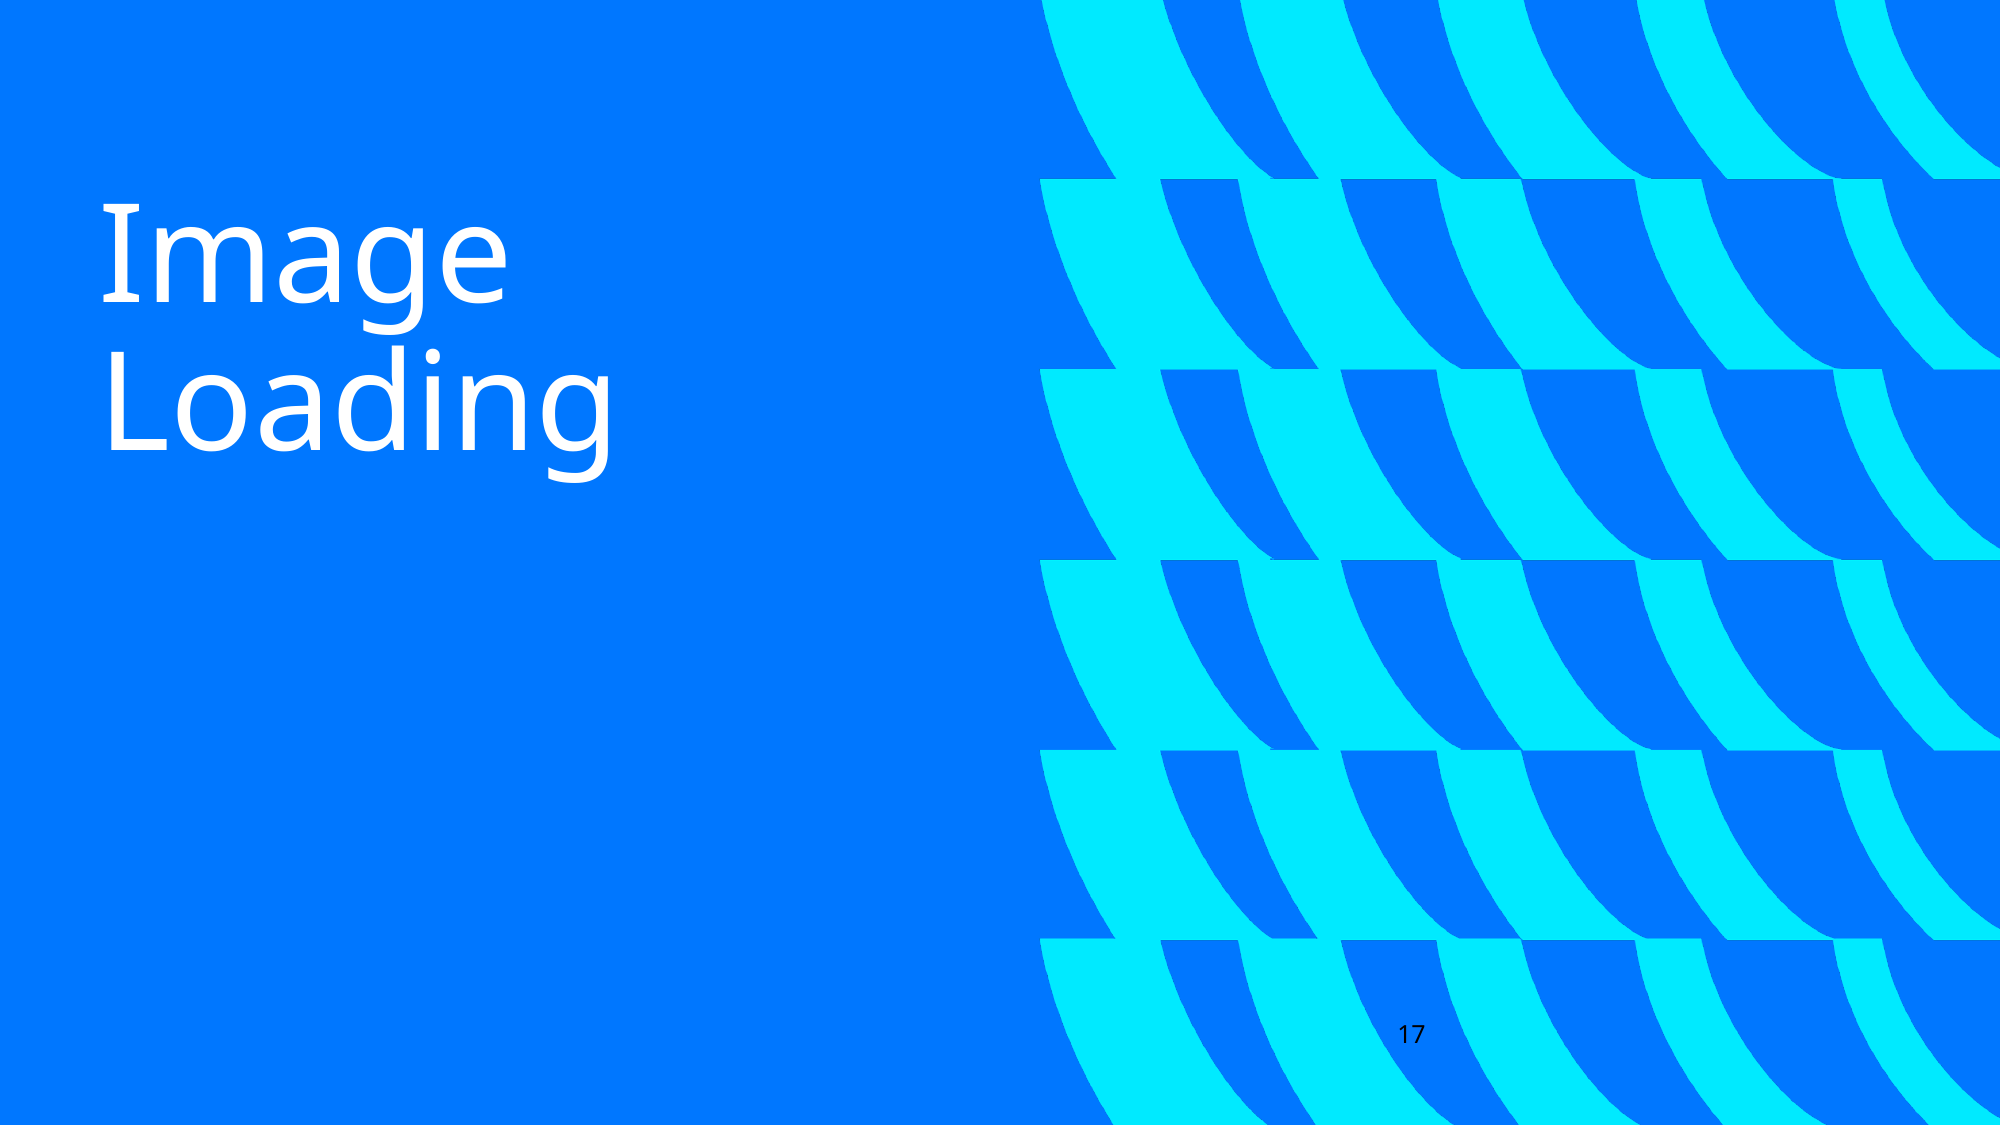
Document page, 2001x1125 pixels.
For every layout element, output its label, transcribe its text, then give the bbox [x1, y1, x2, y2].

title Image Loading [98, 183, 858, 643]
picture [1035, 0, 2000, 1125]
slide_number ‹#› [966, 701, 1434, 1125]
